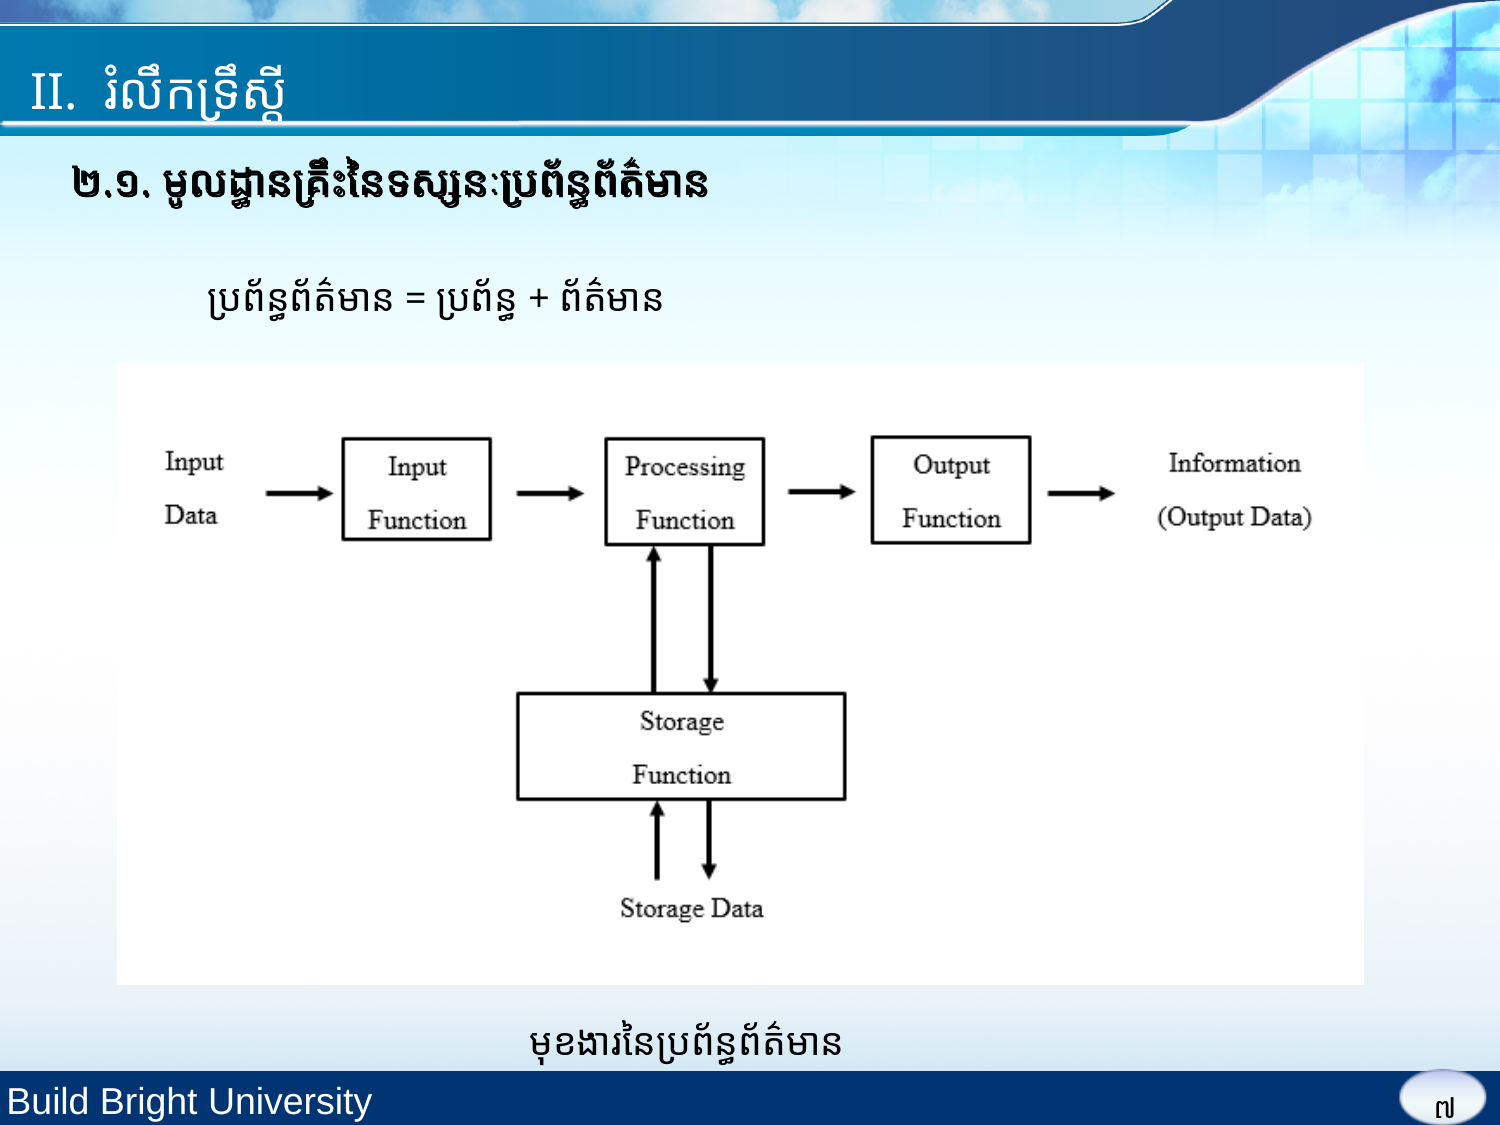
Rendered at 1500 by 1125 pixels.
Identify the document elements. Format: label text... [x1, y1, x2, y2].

text_box II. ​រំលឹកទ្រឹស្តី [30, 29, 1222, 116]
text_box ២.១. មូលដ្ធានគ្រឹះនៃទស្សនៈប្រព័ន្ធព័ត៌មាន [0, 128, 1401, 230]
picture [0, 0, 1500, 1125]
text_box [0, 1071, 1364, 1125]
text_box Build Bright University [0, 1076, 395, 1125]
text_box ប្រព័ន្ធព័ត៌មាន​ = ប្រព័ន្ធ + ព័ត៌មាន​ [192, 266, 681, 327]
text_box មុខងារនៃប្រព័ន្ធព័ត៌មាន [514, 1010, 860, 1071]
